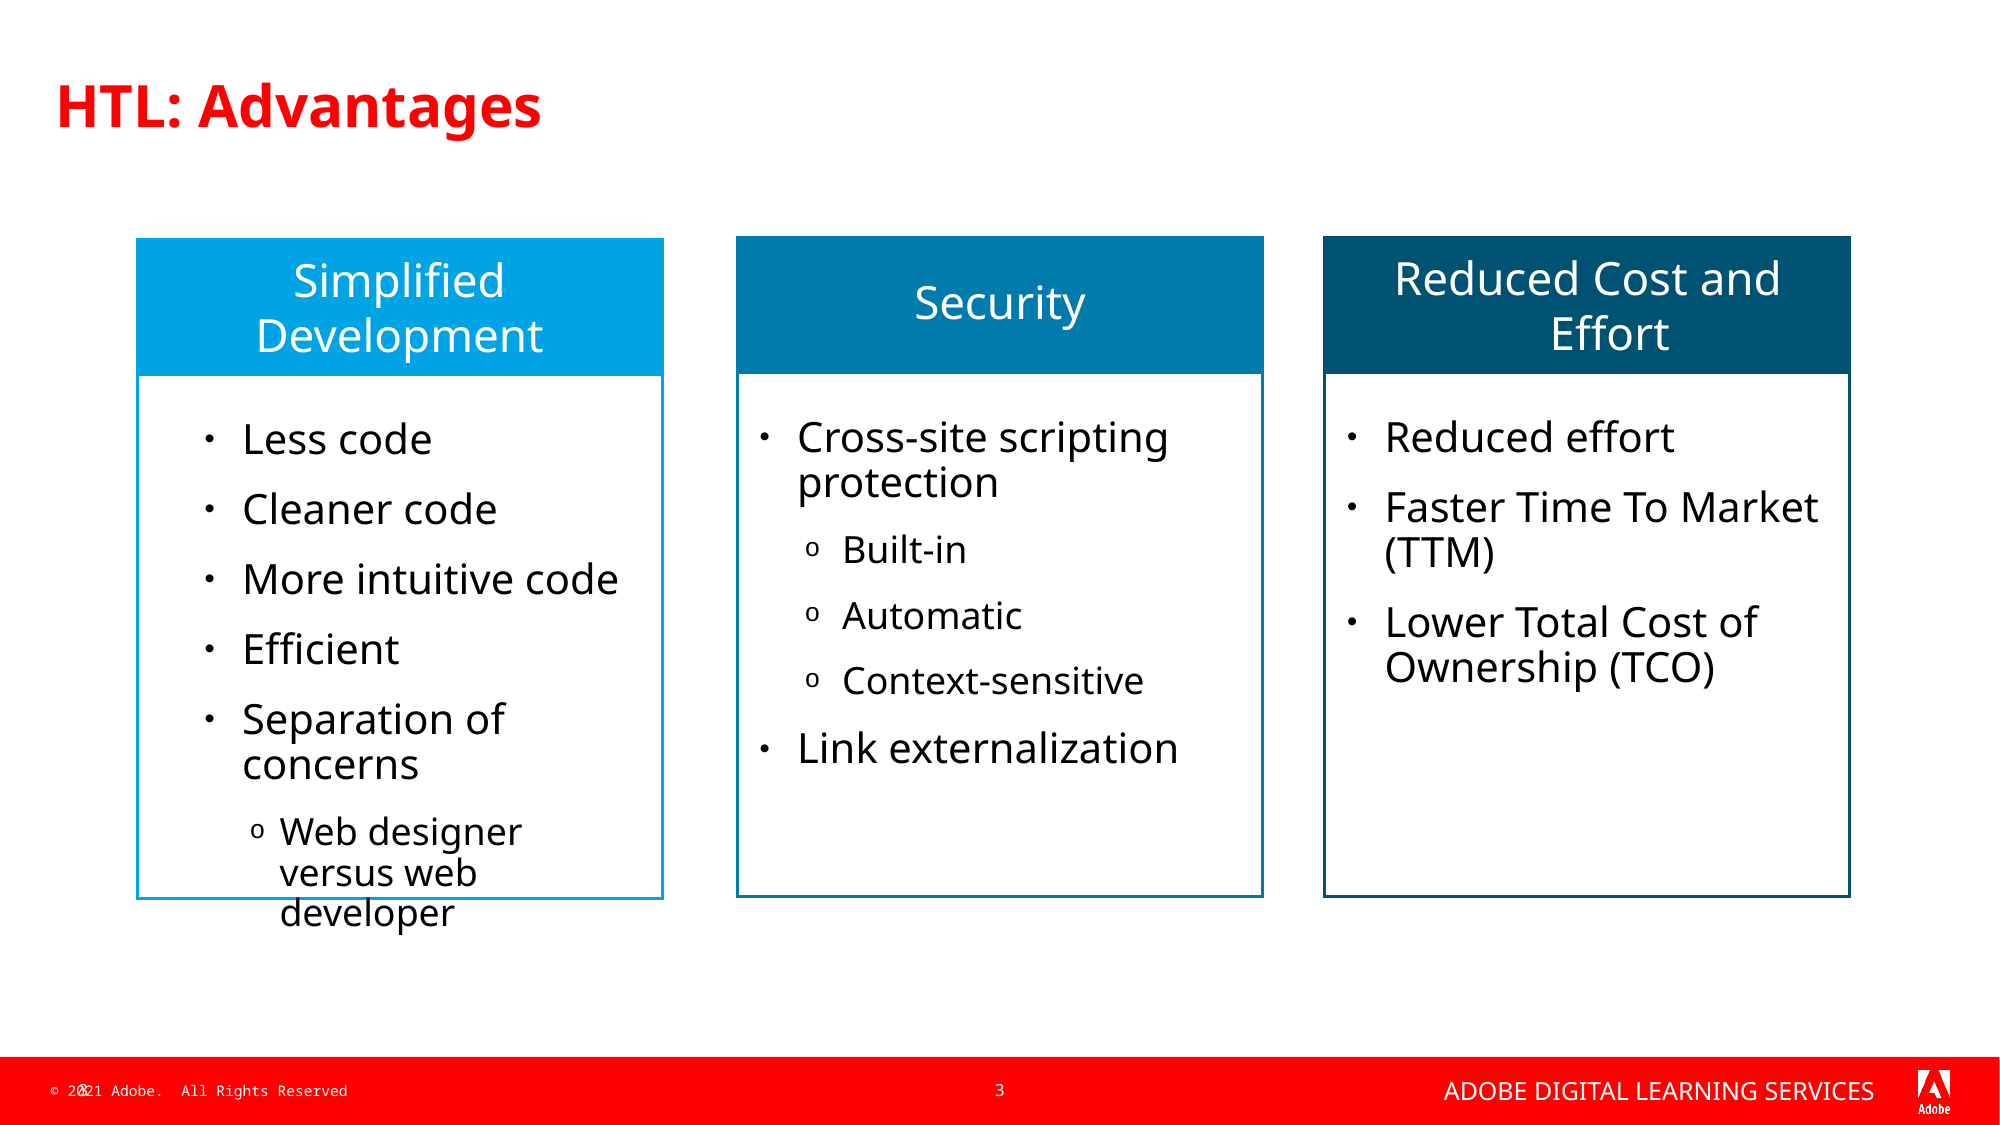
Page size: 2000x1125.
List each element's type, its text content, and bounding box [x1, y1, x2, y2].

text_box Reduced Cost and Effort [1323, 235, 1852, 374]
slide_number 3 [0, 1077, 167, 1105]
text_box Cross-site scripting protection Built-in Automatic Context-sensitive Link externalization [737, 374, 1263, 897]
text_box Simplified Development [135, 237, 664, 376]
text_box Less code Cleaner code More intuitive code Efficient Separation of concerns Web designer versus web developer [137, 376, 663, 899]
title HTL: Advantages [47, 51, 1933, 158]
picture [1918, 1070, 1950, 1114]
text_box Security [736, 235, 1265, 374]
text_box Reduced effort Faster Time To Market (TTM) Lower Total Cost of Ownership (TCO) [1324, 374, 1850, 897]
